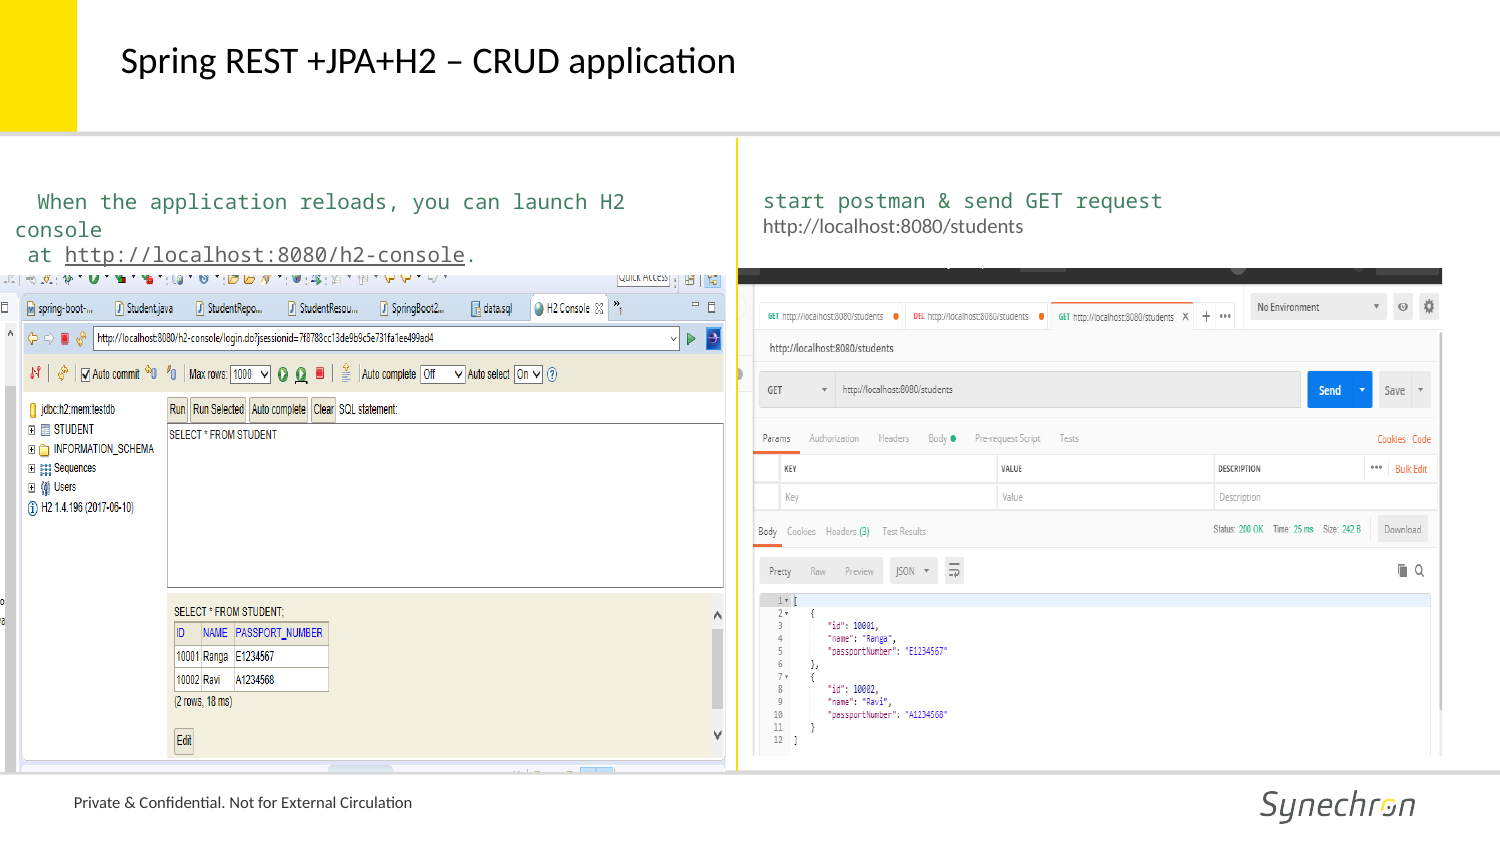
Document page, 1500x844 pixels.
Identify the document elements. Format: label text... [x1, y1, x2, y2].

text_box start postman & send GET request http://localhost:8080/students [748, 180, 1474, 246]
text_box Spring REST +JPA+H2 – CRUD application [106, 29, 1460, 92]
picture [738, 268, 1443, 757]
picture [0, 275, 726, 772]
text_box When the application reloads, you can launch H2 console at http://localhost:8080/h2-console. [0, 164, 726, 275]
picture [1260, 790, 1415, 824]
